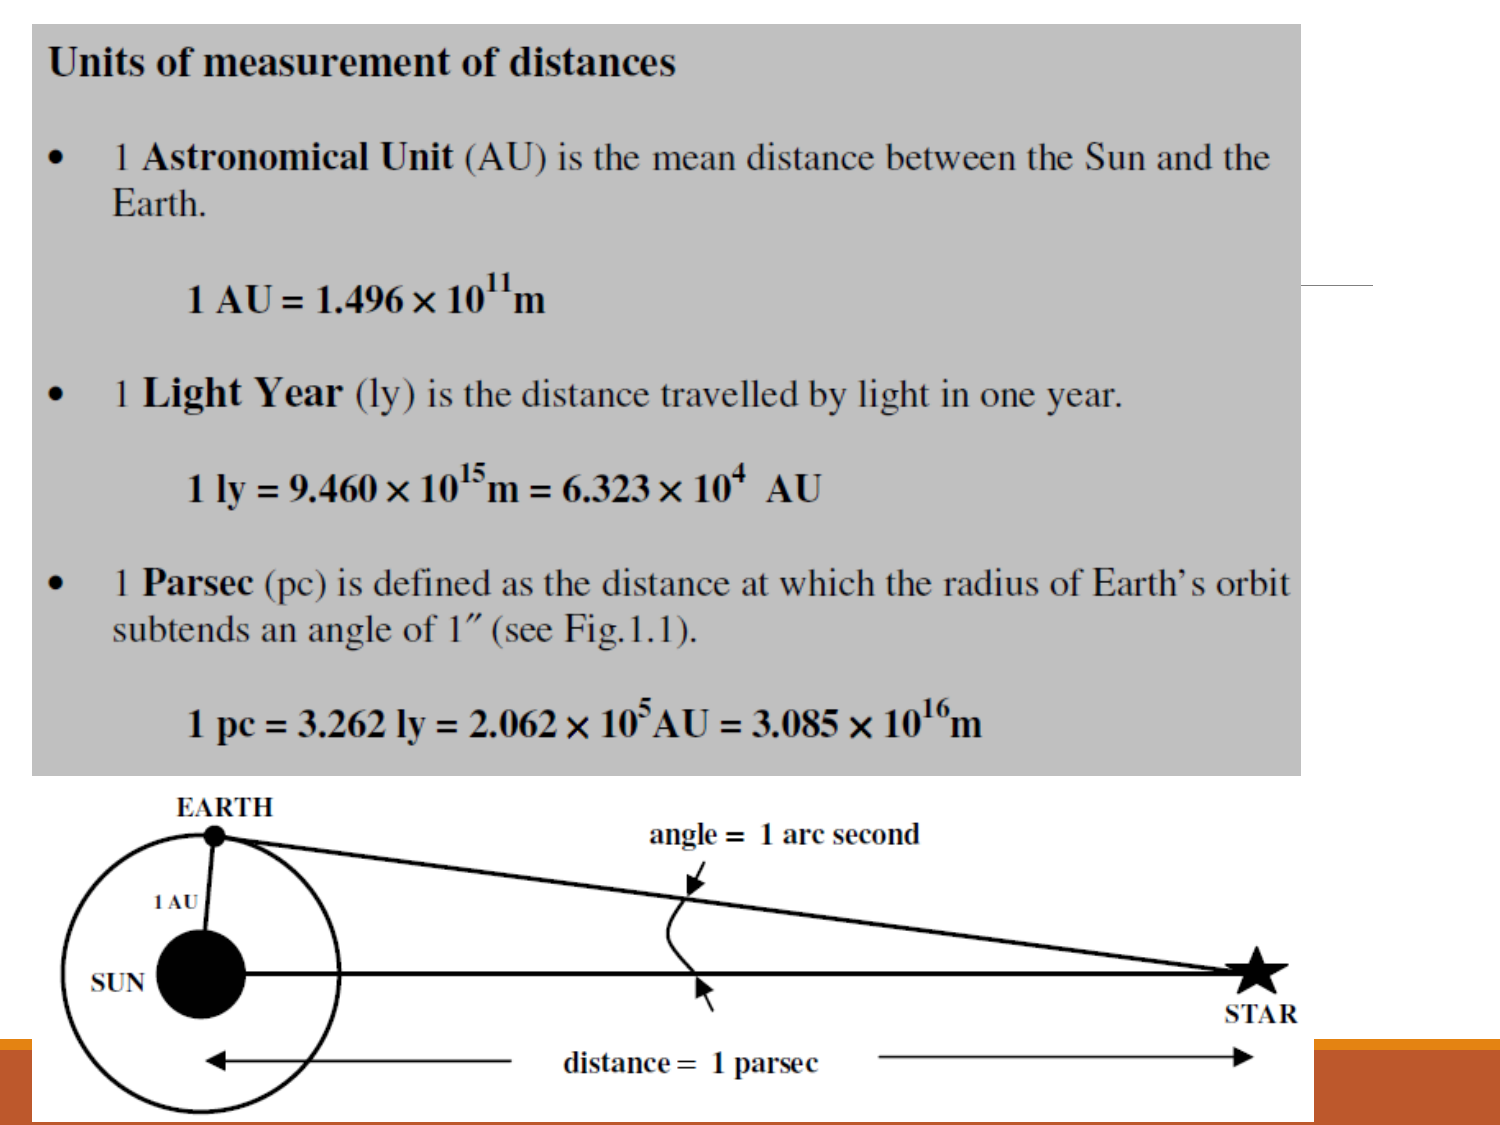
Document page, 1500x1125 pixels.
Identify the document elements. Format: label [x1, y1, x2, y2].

picture [32, 24, 1315, 1123]
